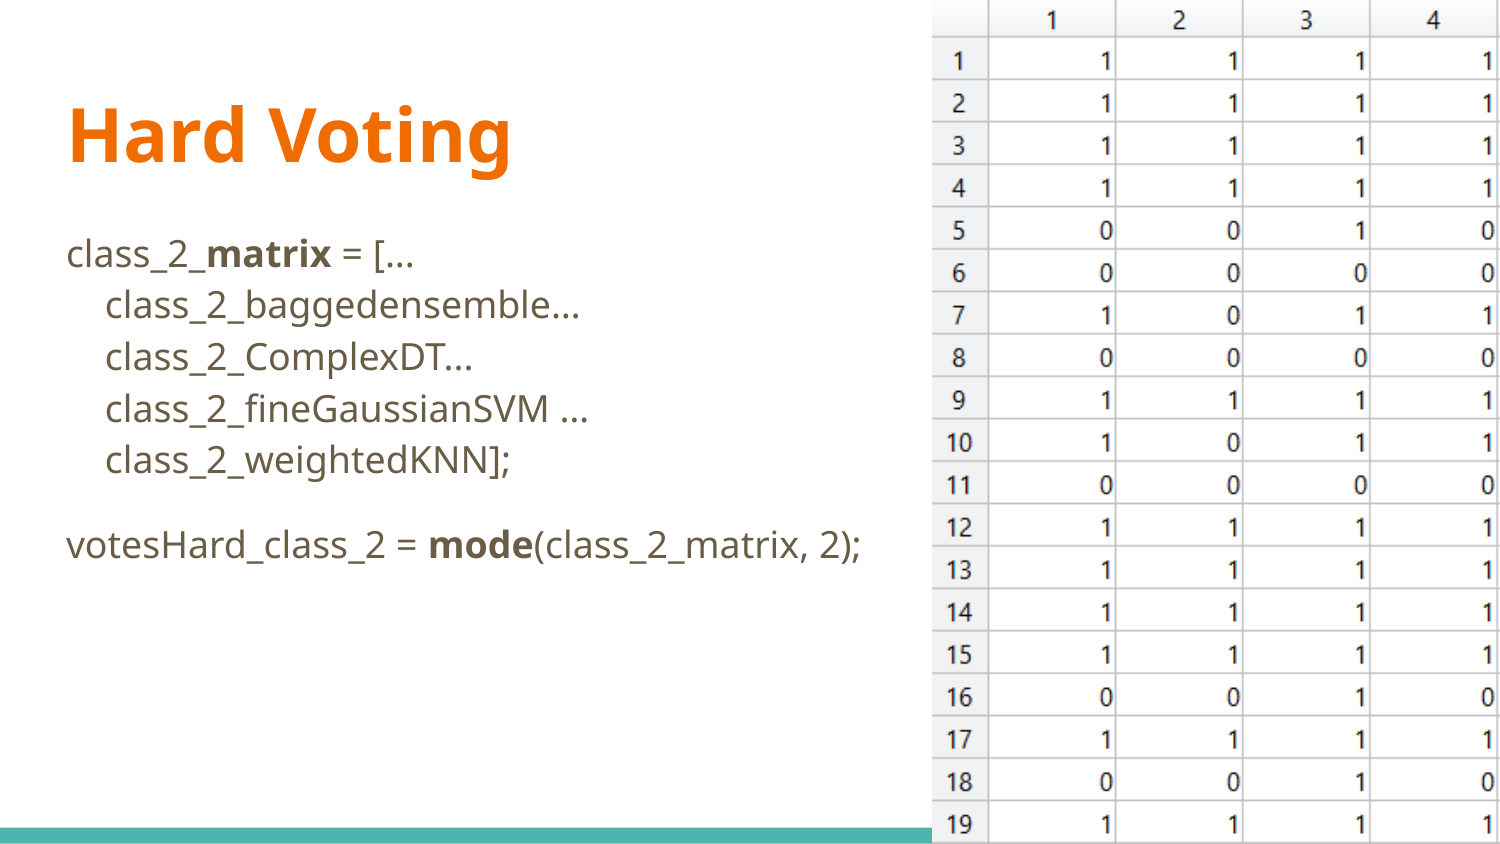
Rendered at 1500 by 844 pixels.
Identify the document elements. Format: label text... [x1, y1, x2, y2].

list class_2_matrix = [... class_2_baggedensemble… class_2_ComplexDT... class_2_fineGaussianSVM … class_2_weightedKNN]; votesHard_class_2 = mode(class_2_matrix, 2); [51, 207, 927, 750]
picture [932, 0, 1500, 844]
title Hard Voting [51, 72, 927, 189]
